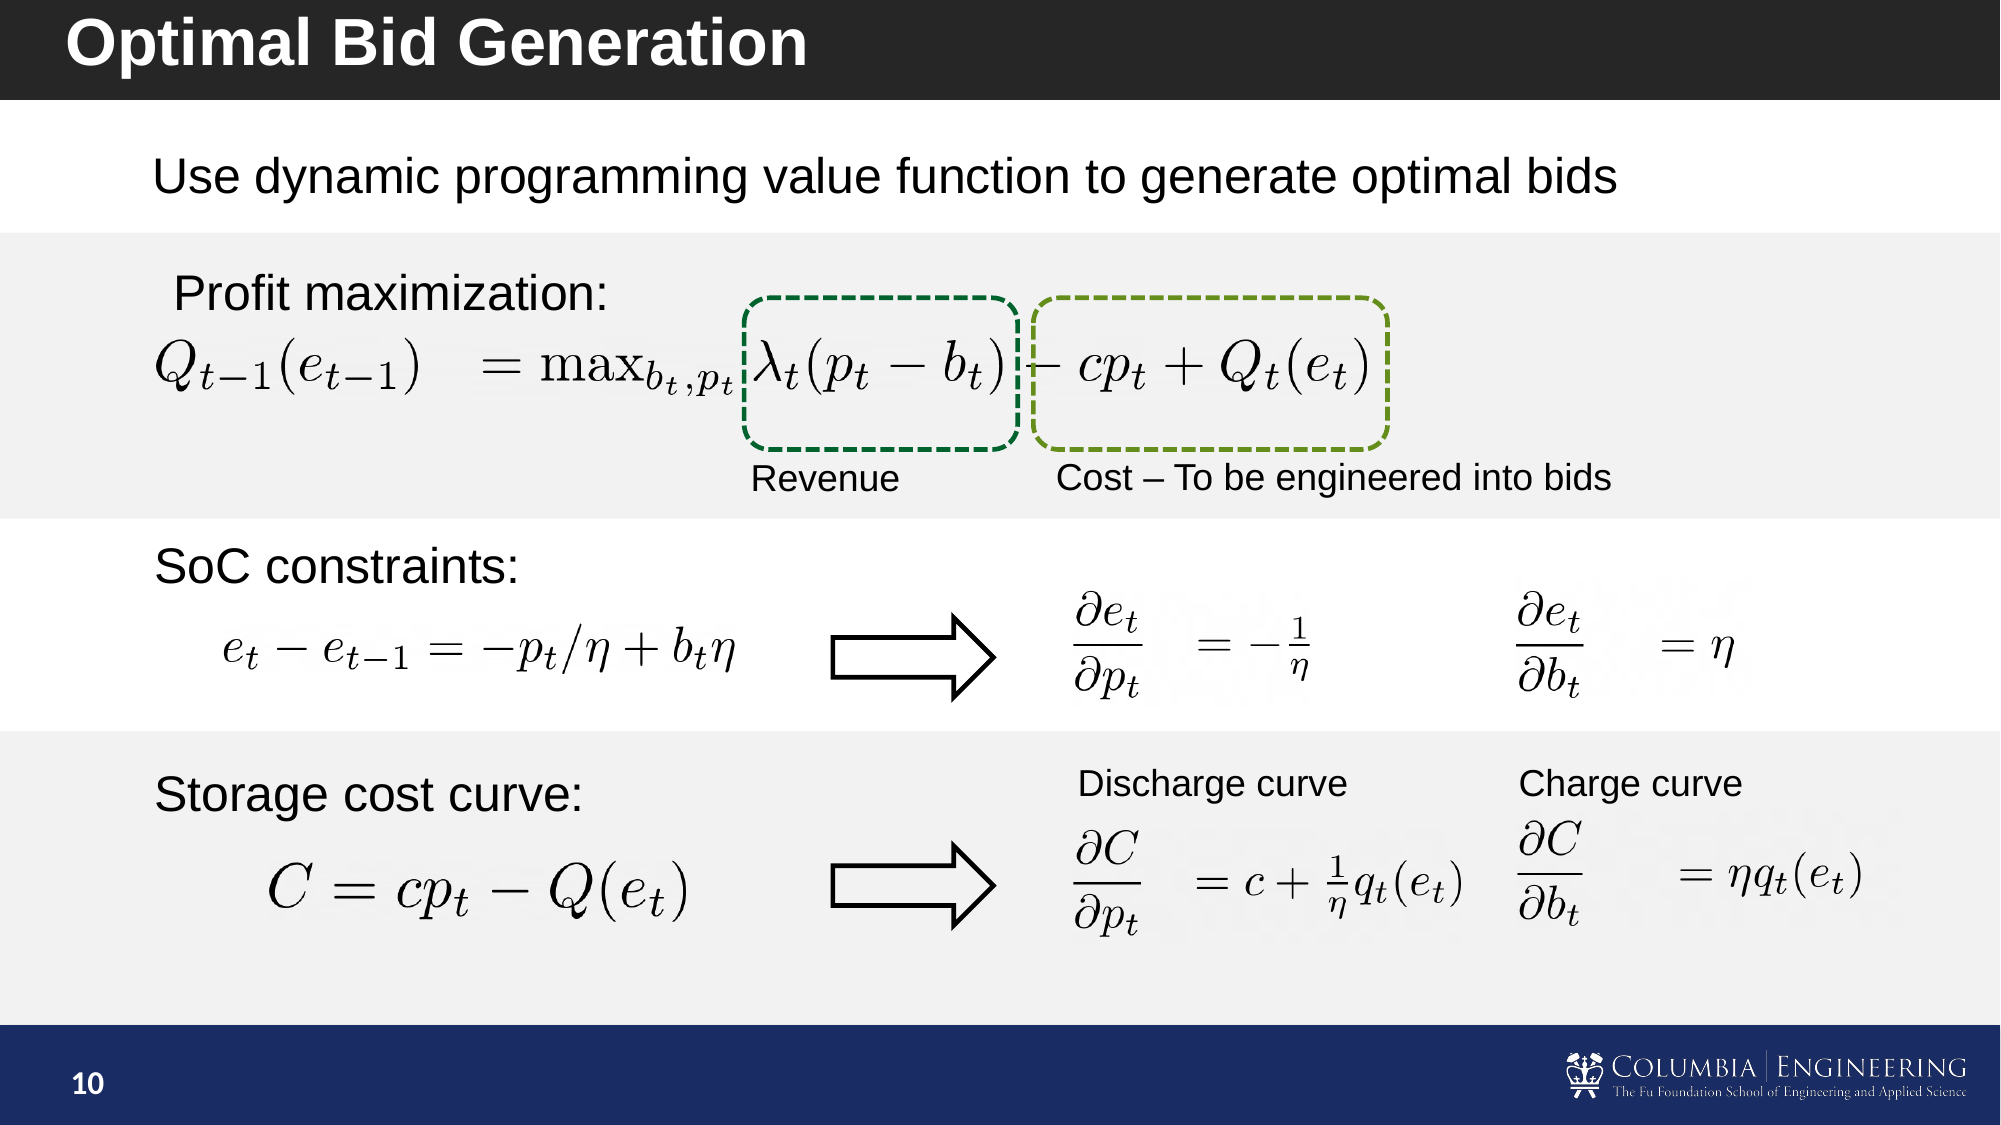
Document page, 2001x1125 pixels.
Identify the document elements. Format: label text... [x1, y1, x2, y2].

text_box Discharge curve [1062, 751, 1363, 812]
picture [223, 623, 735, 674]
text_box [831, 843, 995, 928]
picture [156, 337, 1367, 396]
text_box [831, 615, 995, 700]
text_box SoC constraints: [139, 526, 536, 601]
text_box [1032, 296, 1389, 445]
text_box Cost – To be engineered into bids [1041, 445, 1628, 506]
text_box [0, 730, 2000, 1025]
title Optimal Bid Generation [50, 0, 832, 88]
text_box [743, 296, 1019, 337]
picture [1073, 590, 1310, 708]
picture [1514, 806, 1903, 926]
picture [1073, 829, 1461, 945]
text_box Use dynamic programming value function to generate optimal bids [137, 135, 1863, 232]
text_box Charge curve [1503, 752, 1759, 812]
text_box Revenue [735, 446, 916, 507]
text_box [743, 396, 1019, 451]
text_box Profit maximization: [158, 252, 625, 328]
text_box [0, 232, 2000, 520]
picture [1514, 577, 1752, 698]
text_box Storage cost curve: [139, 753, 601, 829]
picture [269, 860, 686, 922]
